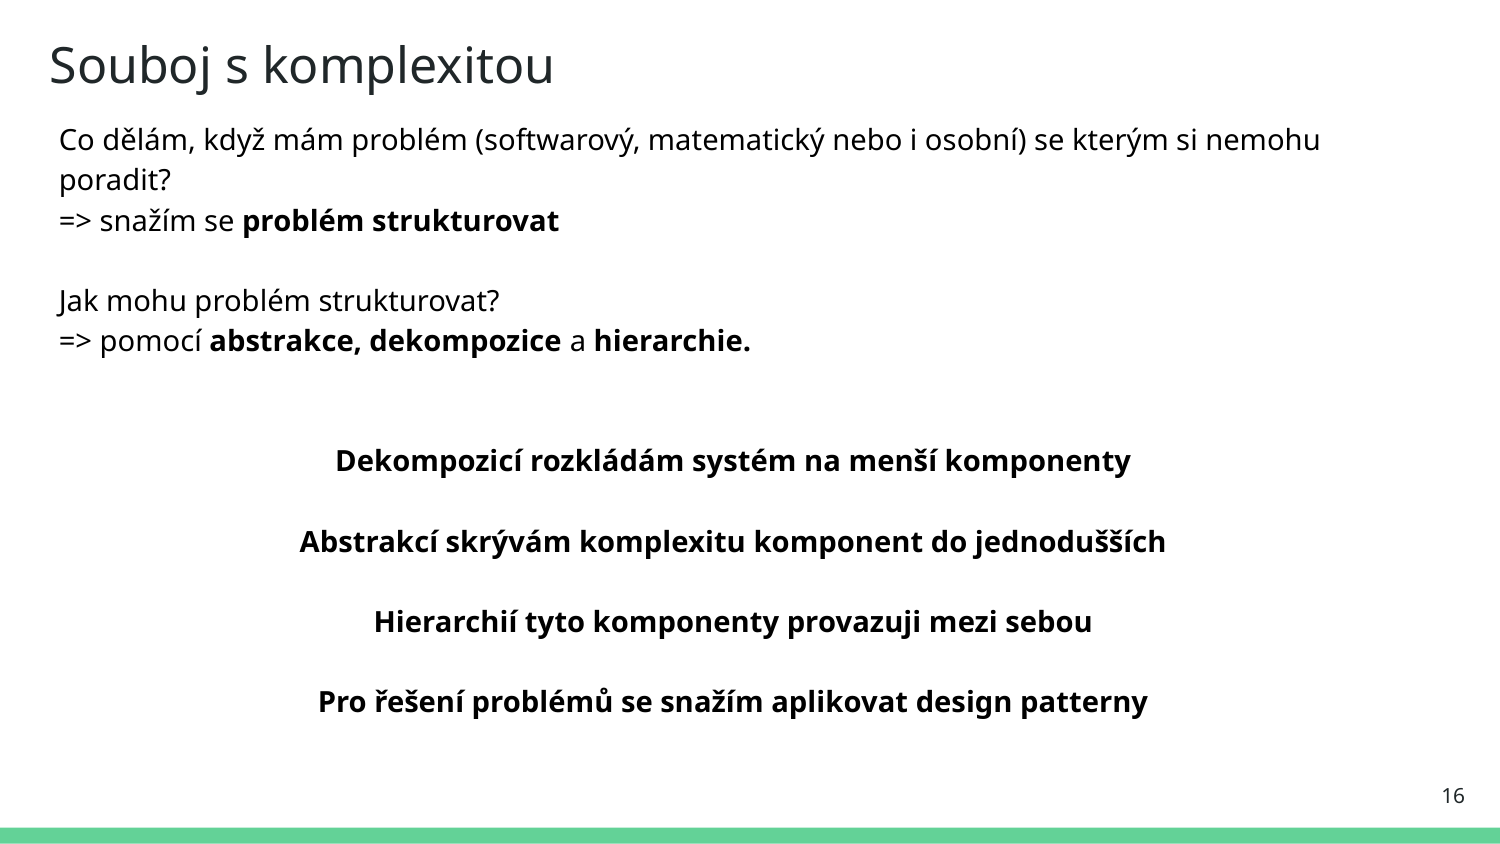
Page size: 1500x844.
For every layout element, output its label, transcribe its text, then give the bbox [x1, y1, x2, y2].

slide_number 16 [1389, 764, 1480, 830]
title Souboj s komplexitou [34, 18, 1433, 113]
list Co dělám, když mám problém (softwarový, matematický nebo i osobní) se kterým si nemohu poradit? => snažím se problém strukturovat Jak mohu problém strukturovat? => pomocí abstrakce, dekompozice a hierarchie. Dekompozicí rozkládám systém na menší komponenty Abstrakcí skrývám komplexitu komponent do jednodušších Hierarchií tyto komponenty provazuji mezi sebou Pro řešení problémů se snažím aplikovat design patterny [43, 101, 1424, 568]
